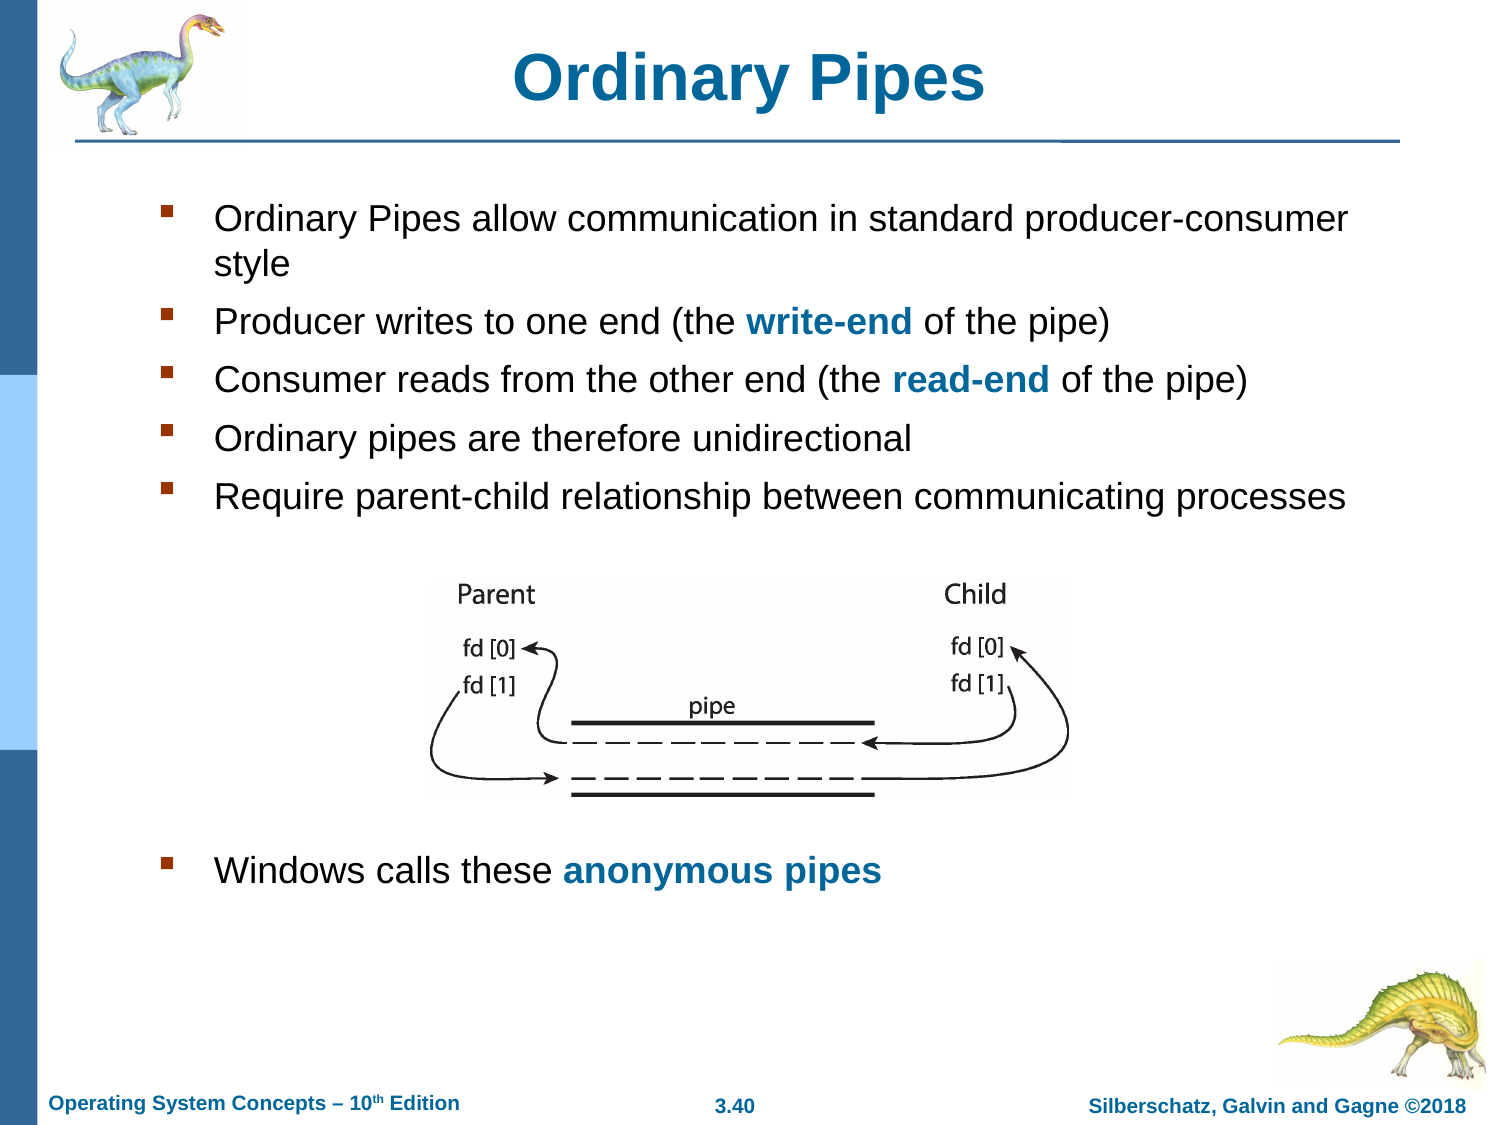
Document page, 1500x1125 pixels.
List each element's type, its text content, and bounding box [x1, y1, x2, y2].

picture [430, 578, 1070, 797]
picture [46, 0, 243, 149]
title Ordinary Pipes [75, 26, 1425, 122]
list Ordinary Pipes allow communication in standard producer-consumer style Producer writes to one end (the write-end of the pipe) Consumer reads from the other end (the read-end of the pipe) Ordinary pipes are therefore unidirectional Require parent-child relationship between communicating processes Windows calls these anonymous pipes [142, 186, 1379, 996]
picture [1275, 959, 1486, 1090]
